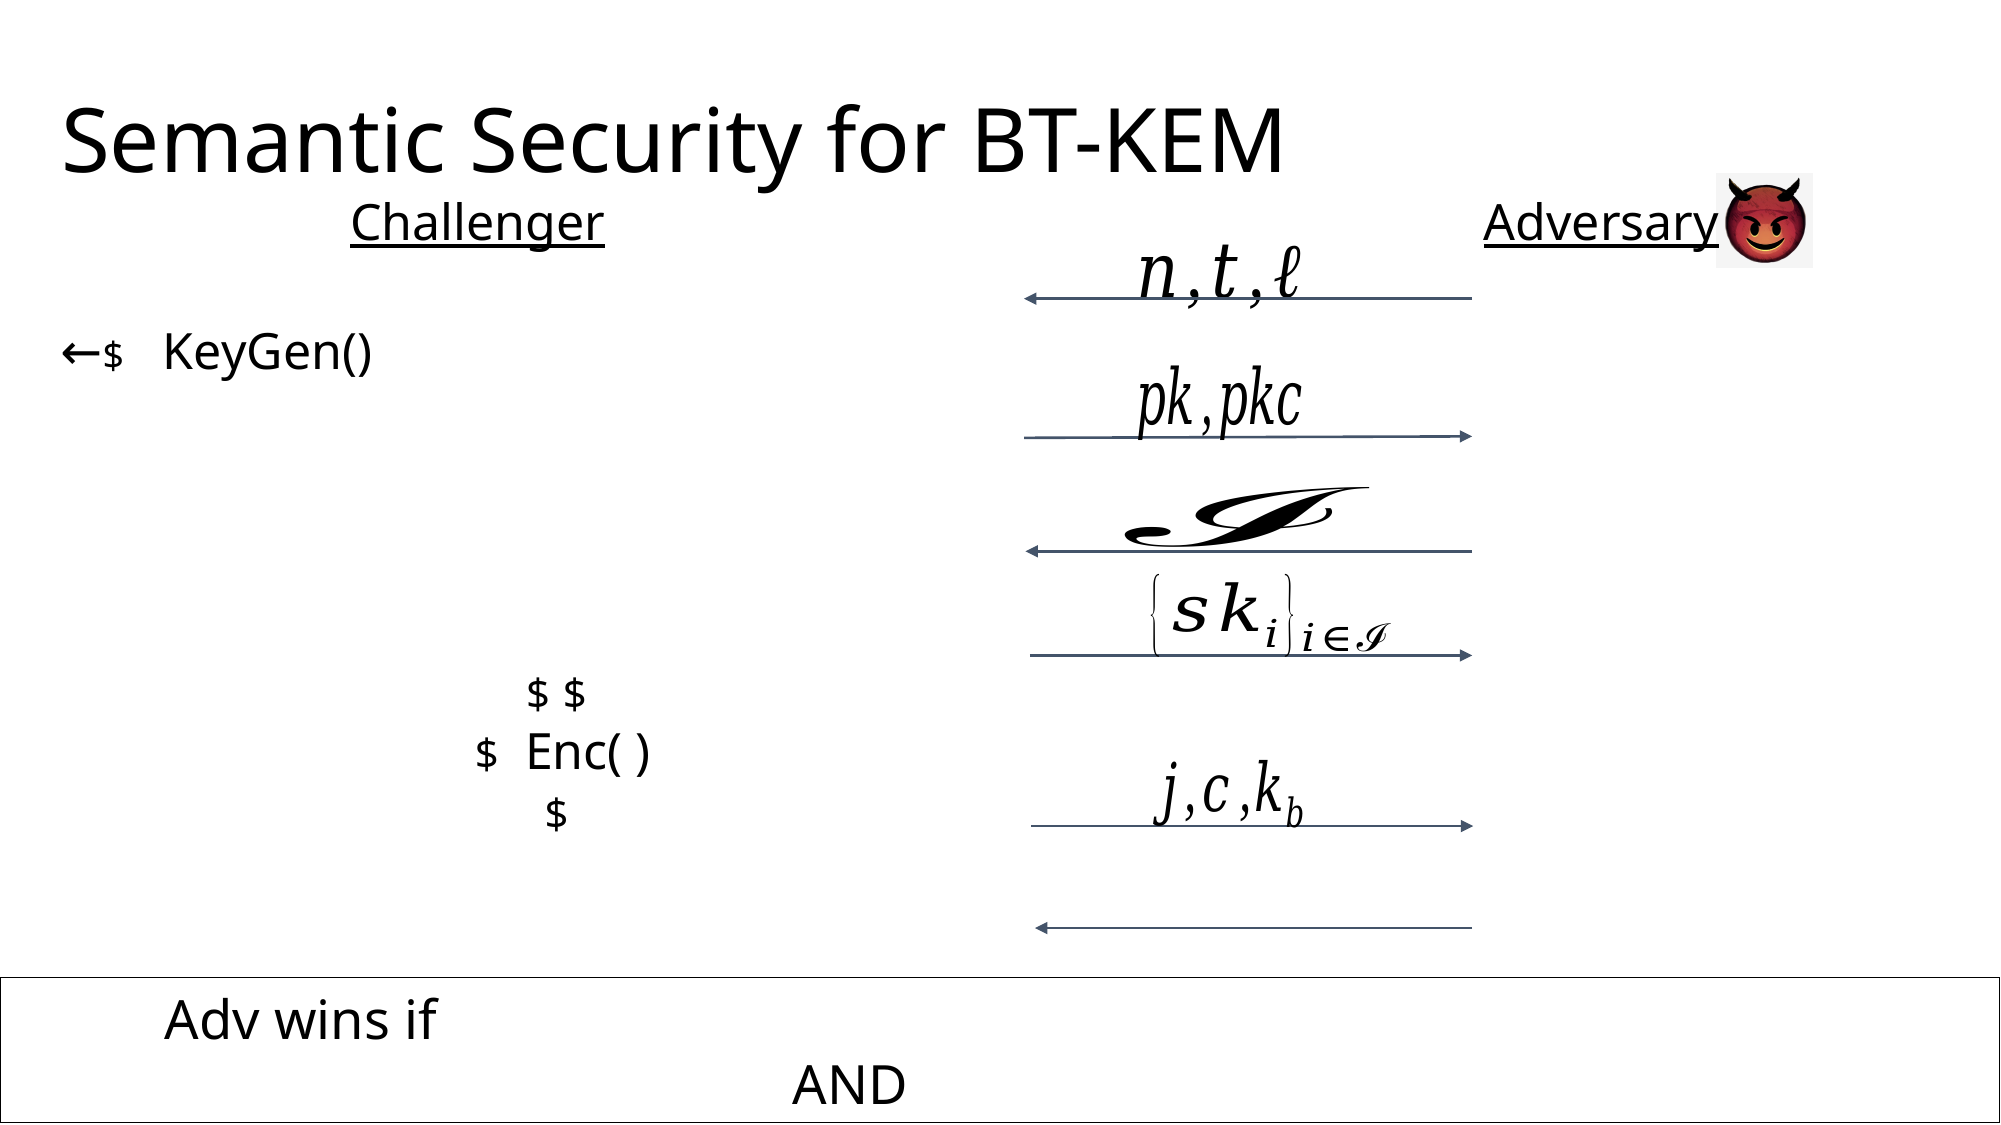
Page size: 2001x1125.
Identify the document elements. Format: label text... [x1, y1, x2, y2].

text_box Challenger [335, 175, 639, 266]
title Semantic Security for BT-KEM [46, 22, 1974, 198]
picture [1716, 173, 1813, 268]
text_box Adversary [1468, 175, 1716, 266]
